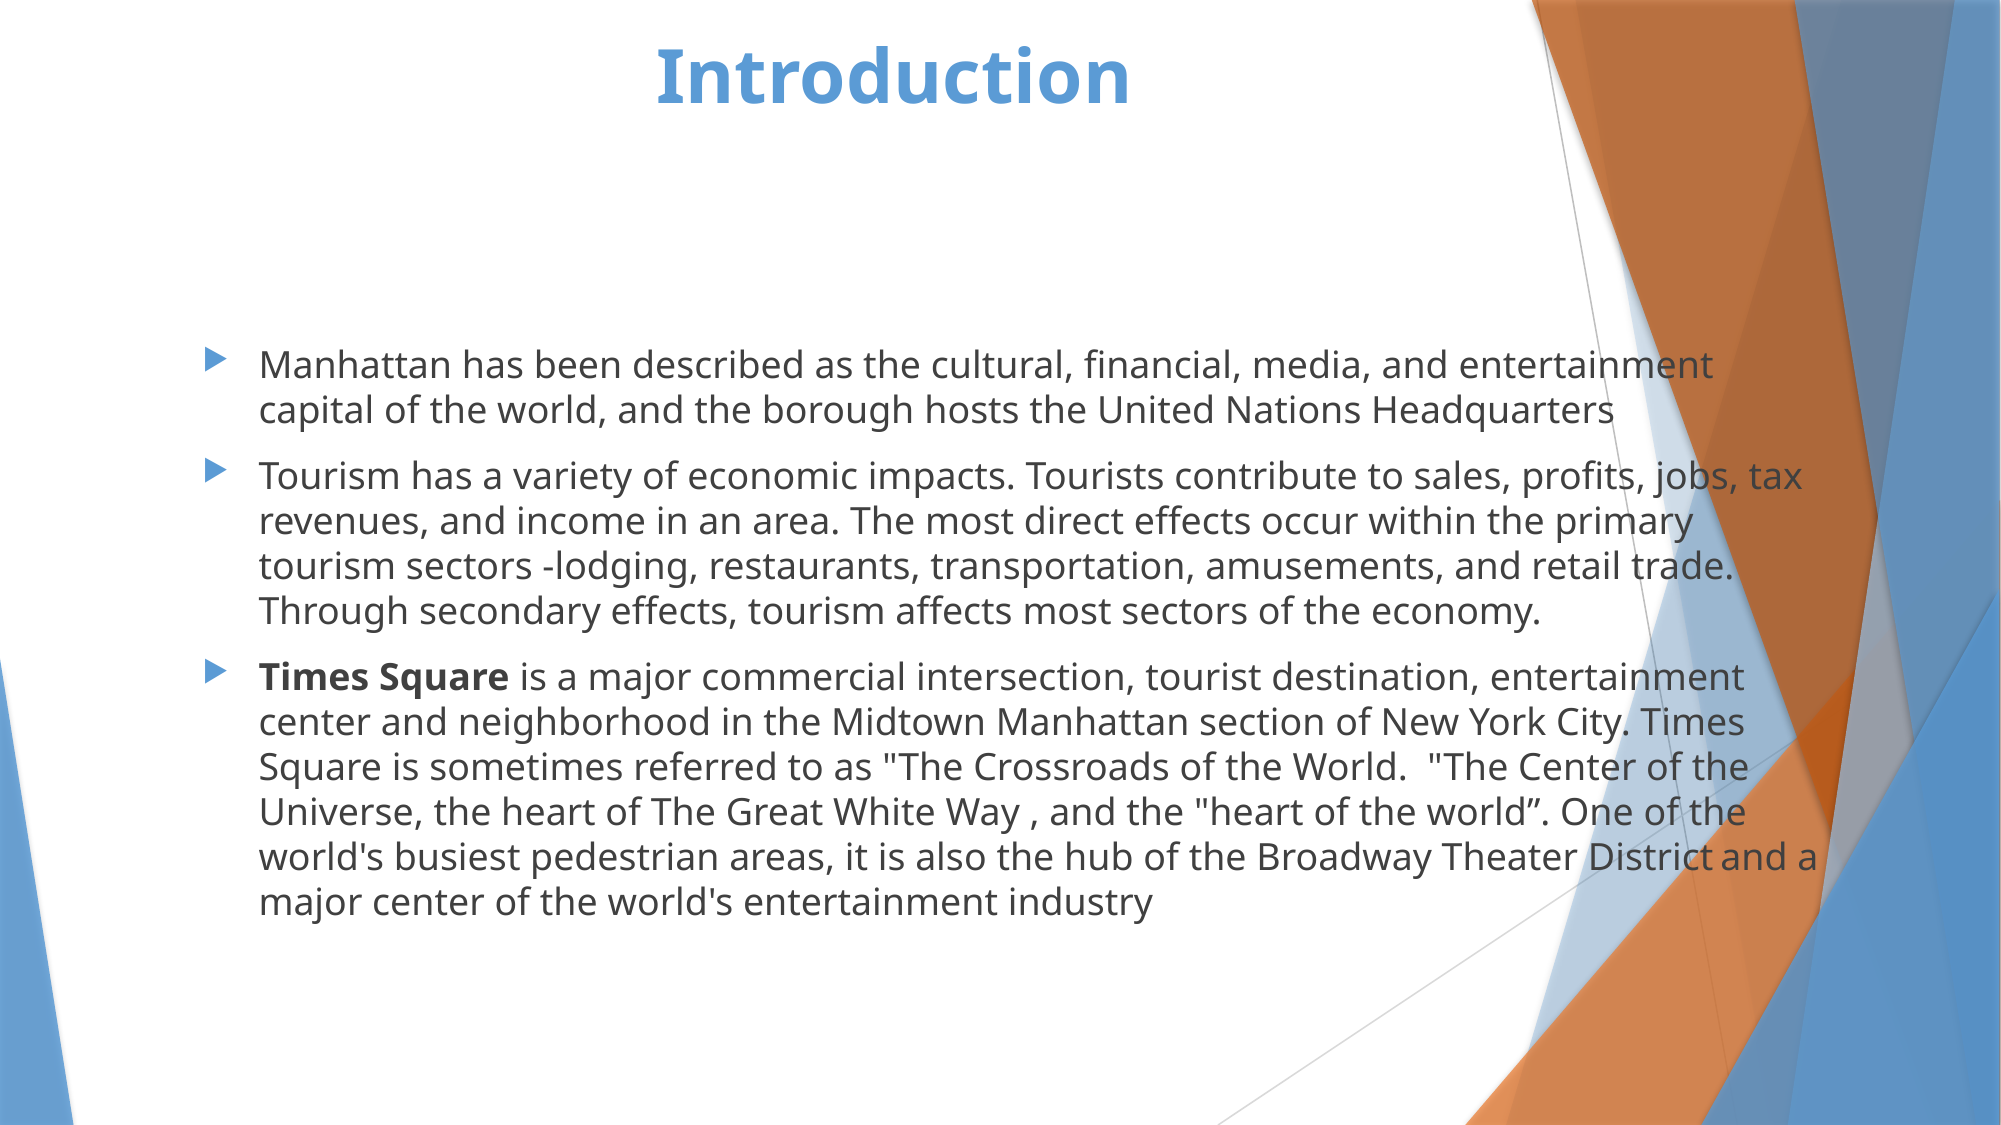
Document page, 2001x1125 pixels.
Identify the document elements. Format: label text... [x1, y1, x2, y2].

title Introduction [641, 20, 1308, 333]
list Manhattan has been described as the cultural, financial, media, and entertainment capital of the world, and the borough hosts the United Nations Headquarters Tourism has a variety of economic impacts. Tourists contribute to sales, profits, jobs, tax revenues, and income in an area. The most direct effects occur within the primary tourism sectors -lodging, restaurants, transportation, amusements, and retail trade. Through secondary effects, tourism affects most sectors of the economy. Times Square is a major commercial intersection, tourist destination, entertainment center and neighborhood in the Midtown Manhattan section of New York City. Times Square is sometimes referred to as "The Crossroads of the World. "The Center of the Universe, the heart of The Great White Way , and the "heart of the world”. One of the world's busiest pedestrian areas, it is also the hub of the Broadway Theater District and a major center of the world's entertainment industry [187, 333, 1838, 1113]
